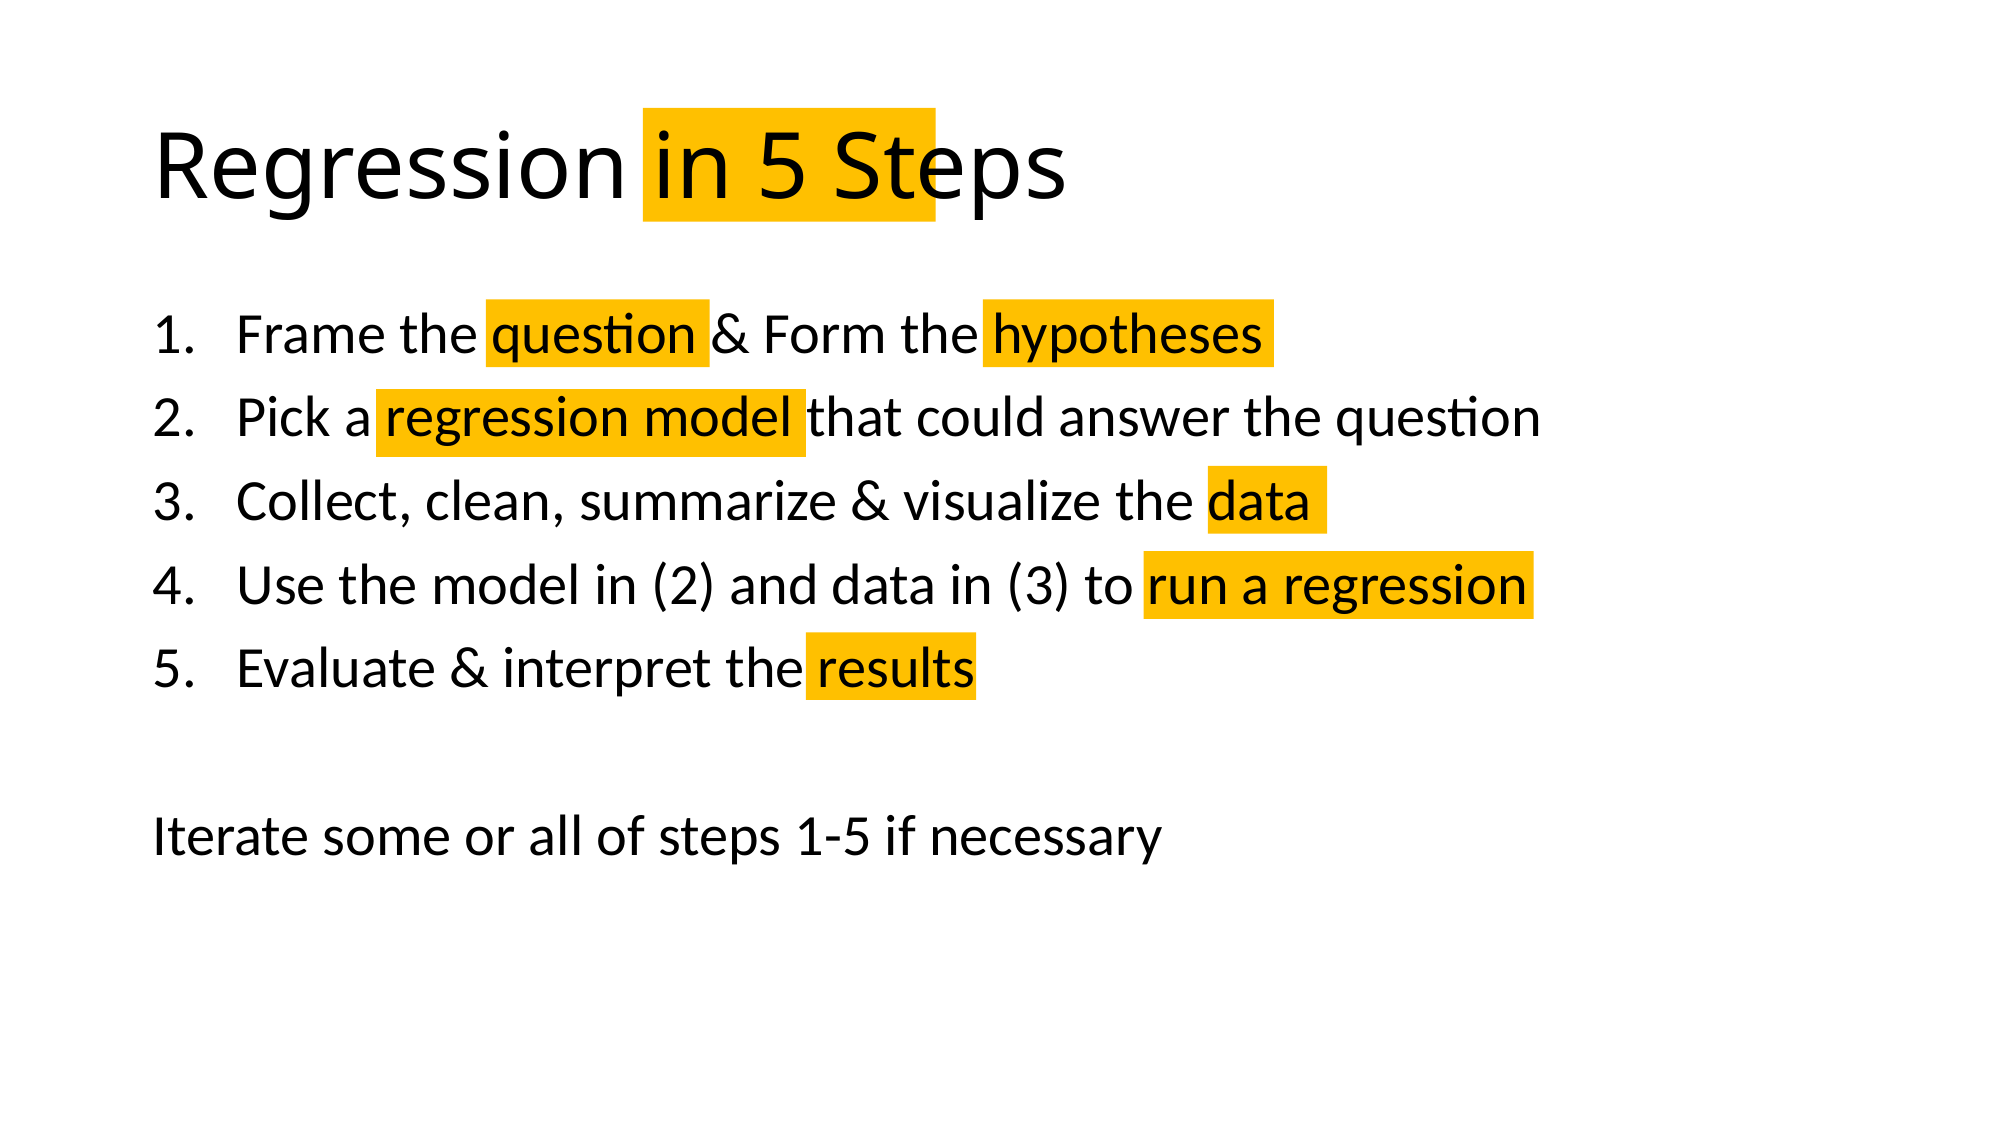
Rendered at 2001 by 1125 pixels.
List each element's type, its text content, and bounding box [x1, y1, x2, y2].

list Frame the question & Form the hypotheses Pick a regression model that could answer the question Collect, clean, summarize & visualize the data Use the model in (2) and data in (3) to run a regression Evaluate & interpret the results Iterate some or all of steps 1-5 if necessary [137, 295, 1812, 1010]
title Regression in 5 Steps [137, 59, 1863, 278]
